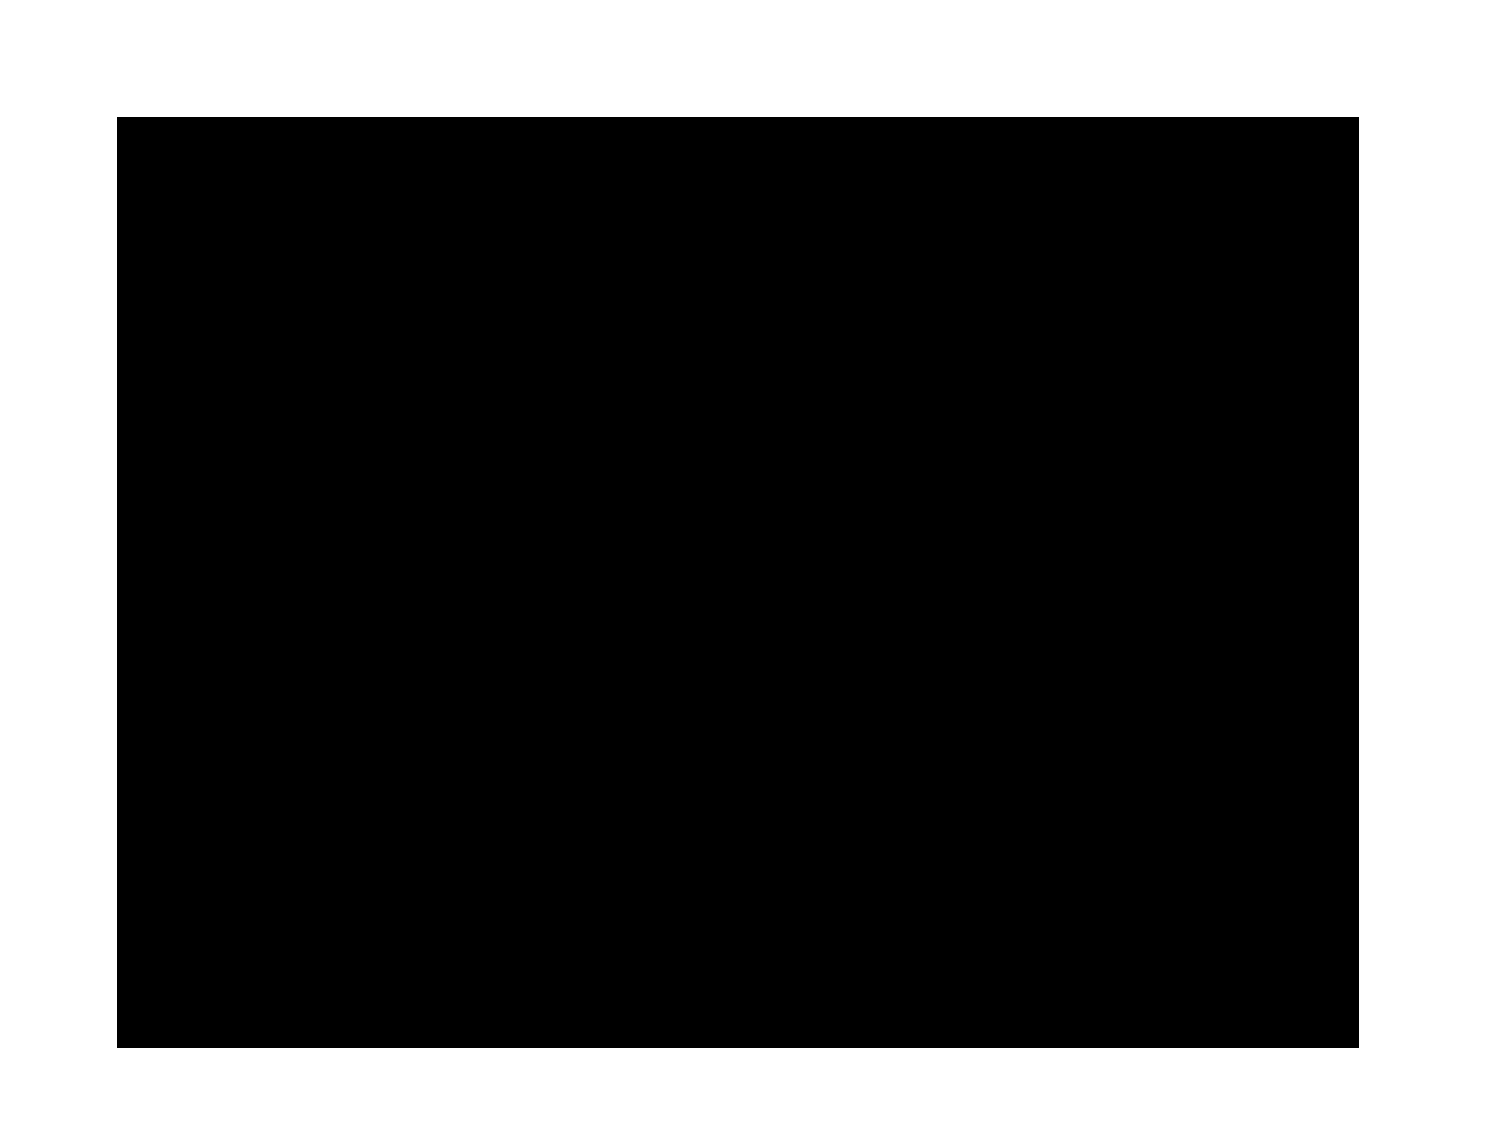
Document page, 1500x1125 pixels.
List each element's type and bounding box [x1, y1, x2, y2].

text_box [116, 116, 1360, 1049]
